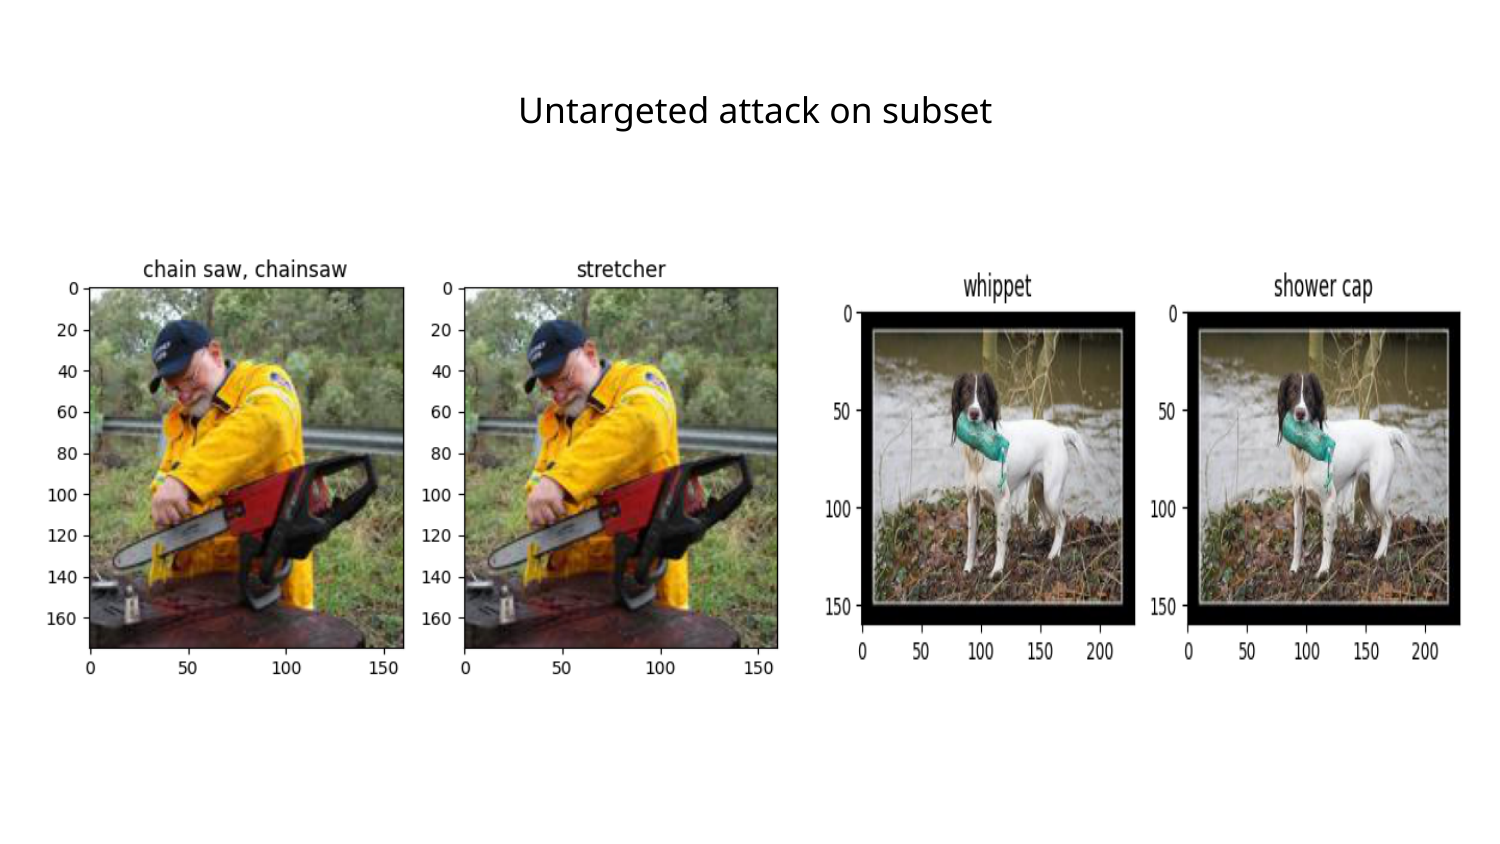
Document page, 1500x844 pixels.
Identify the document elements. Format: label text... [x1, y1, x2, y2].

picture [807, 232, 1476, 704]
picture [28, 165, 796, 771]
text_box Untargeted attack on subset [355, 73, 1156, 189]
